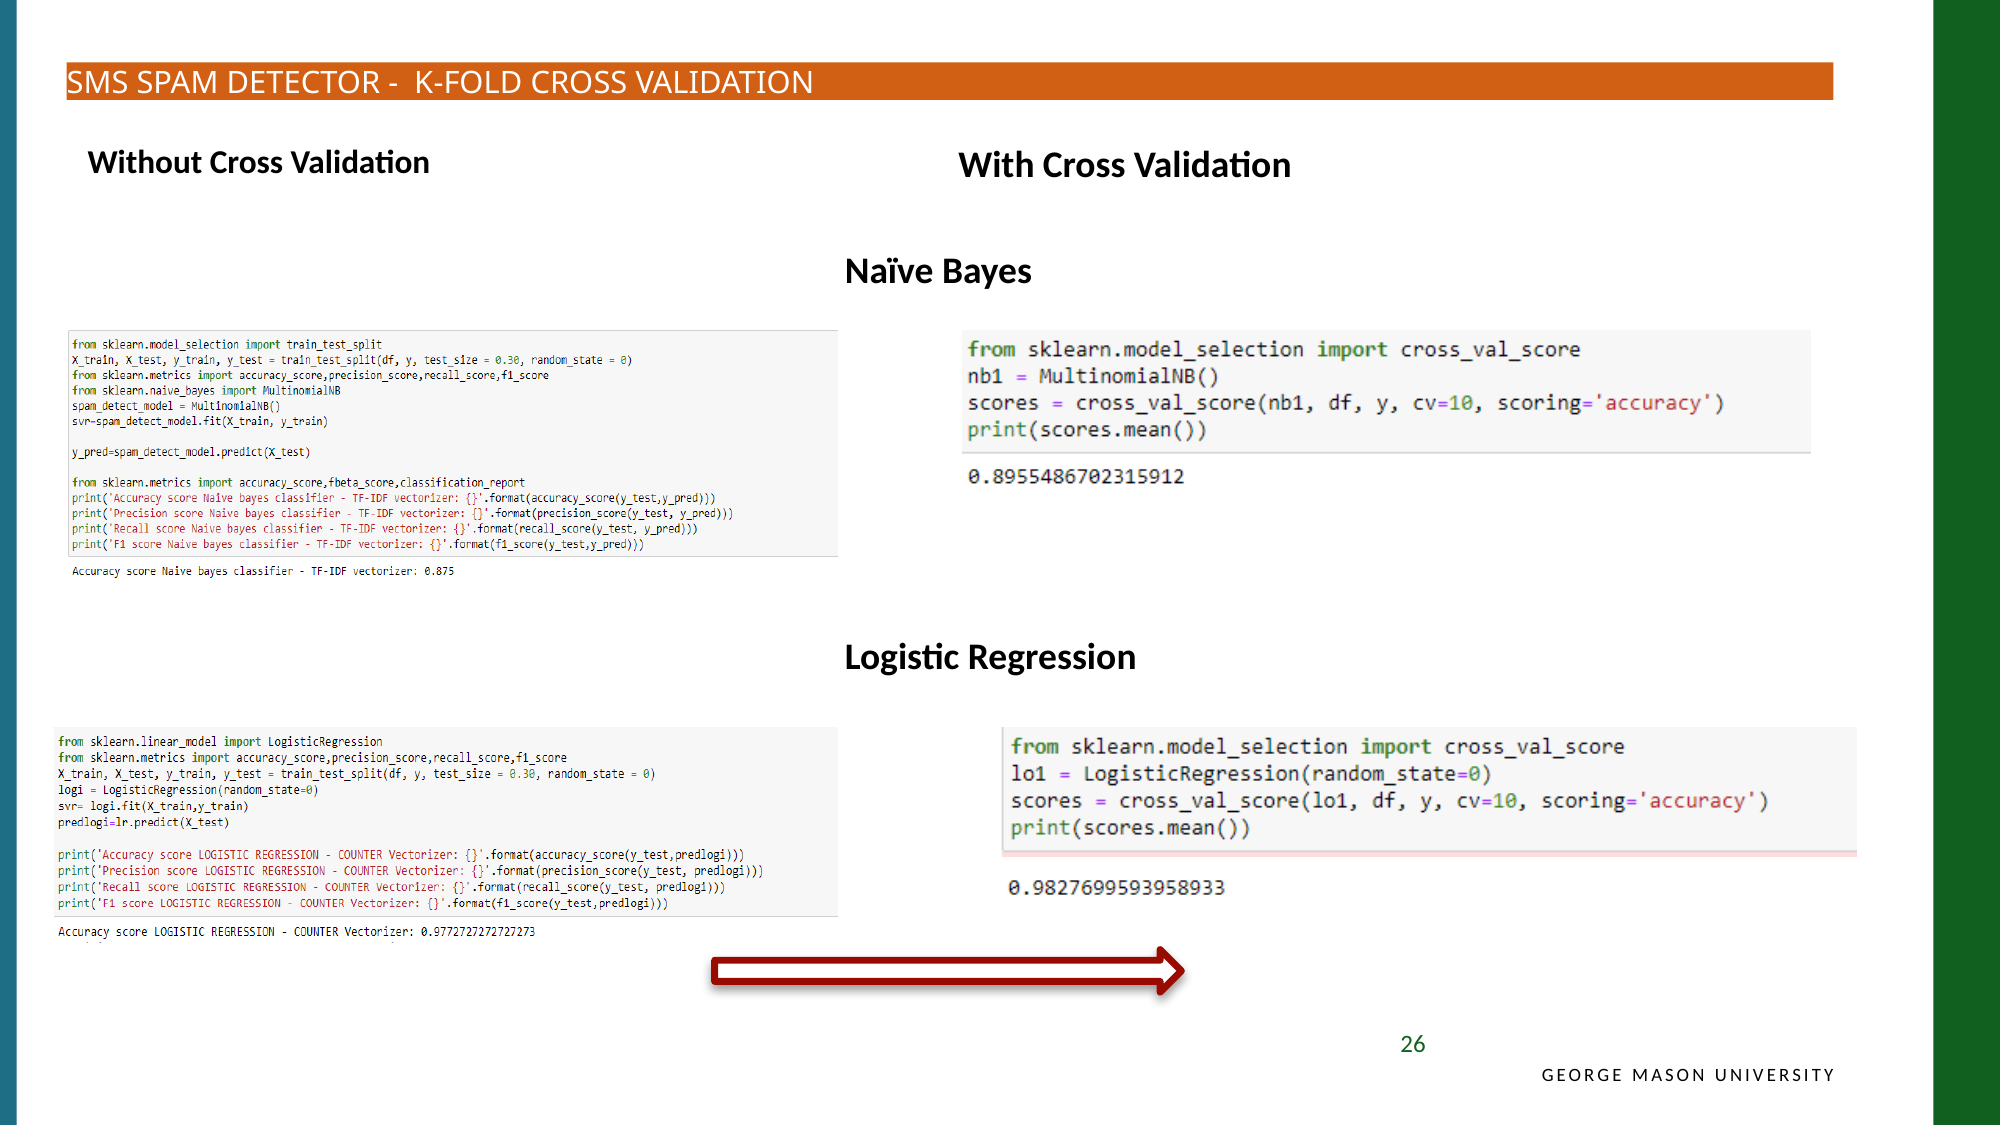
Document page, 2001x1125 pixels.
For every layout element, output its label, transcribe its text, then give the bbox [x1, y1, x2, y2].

picture [962, 330, 1812, 516]
text_box Without Cross Validation [80, 132, 950, 188]
text_box With Cross Validation [950, 132, 1706, 193]
picture [66, 330, 838, 579]
text_box Naïve Bayes [837, 238, 1059, 299]
slide_number 26 [966, 1011, 1434, 1074]
picture [999, 727, 1857, 857]
text_box [714, 949, 1182, 993]
picture [53, 727, 838, 943]
picture [999, 863, 1301, 911]
list SMS SPAM DETECTOR - K-FOLD CROSS VALIDATION [66, 61, 1834, 101]
text_box Logistic Regression [837, 624, 1205, 685]
